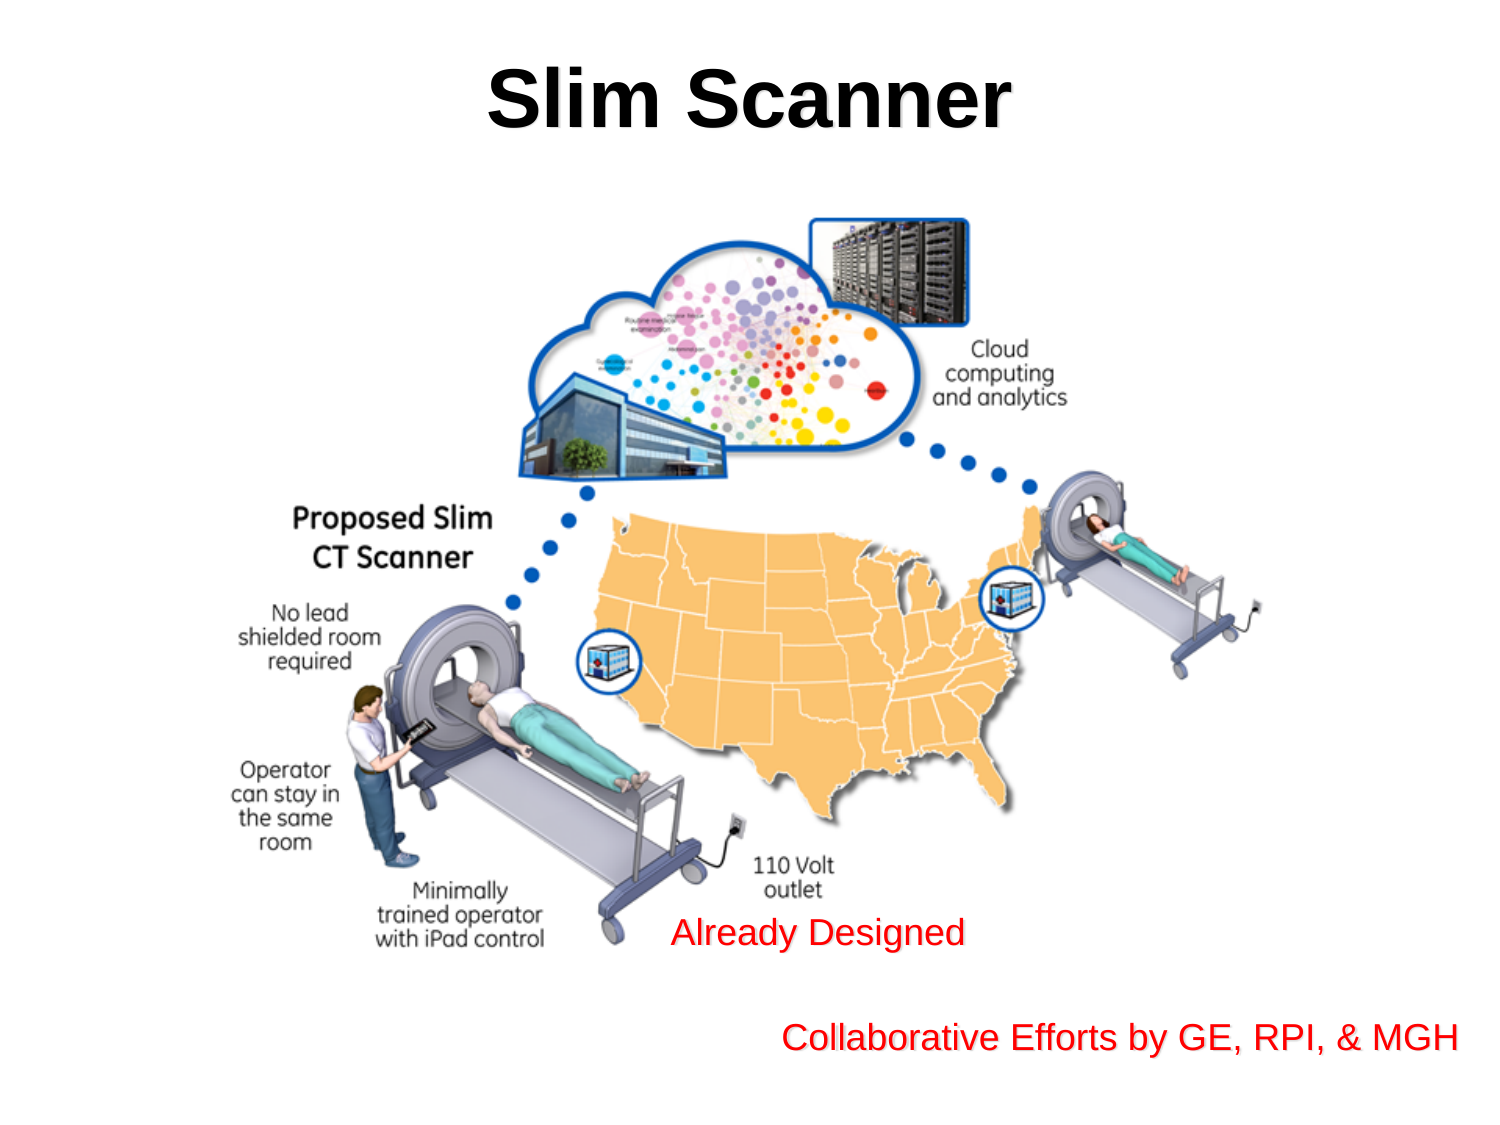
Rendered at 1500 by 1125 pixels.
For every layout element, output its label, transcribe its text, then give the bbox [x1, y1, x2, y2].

title Slim Scanner [24, 24, 1476, 163]
picture [217, 204, 1283, 966]
text_box Collaborative Efforts by GE, RPI, & MGH [735, 1007, 1475, 1064]
